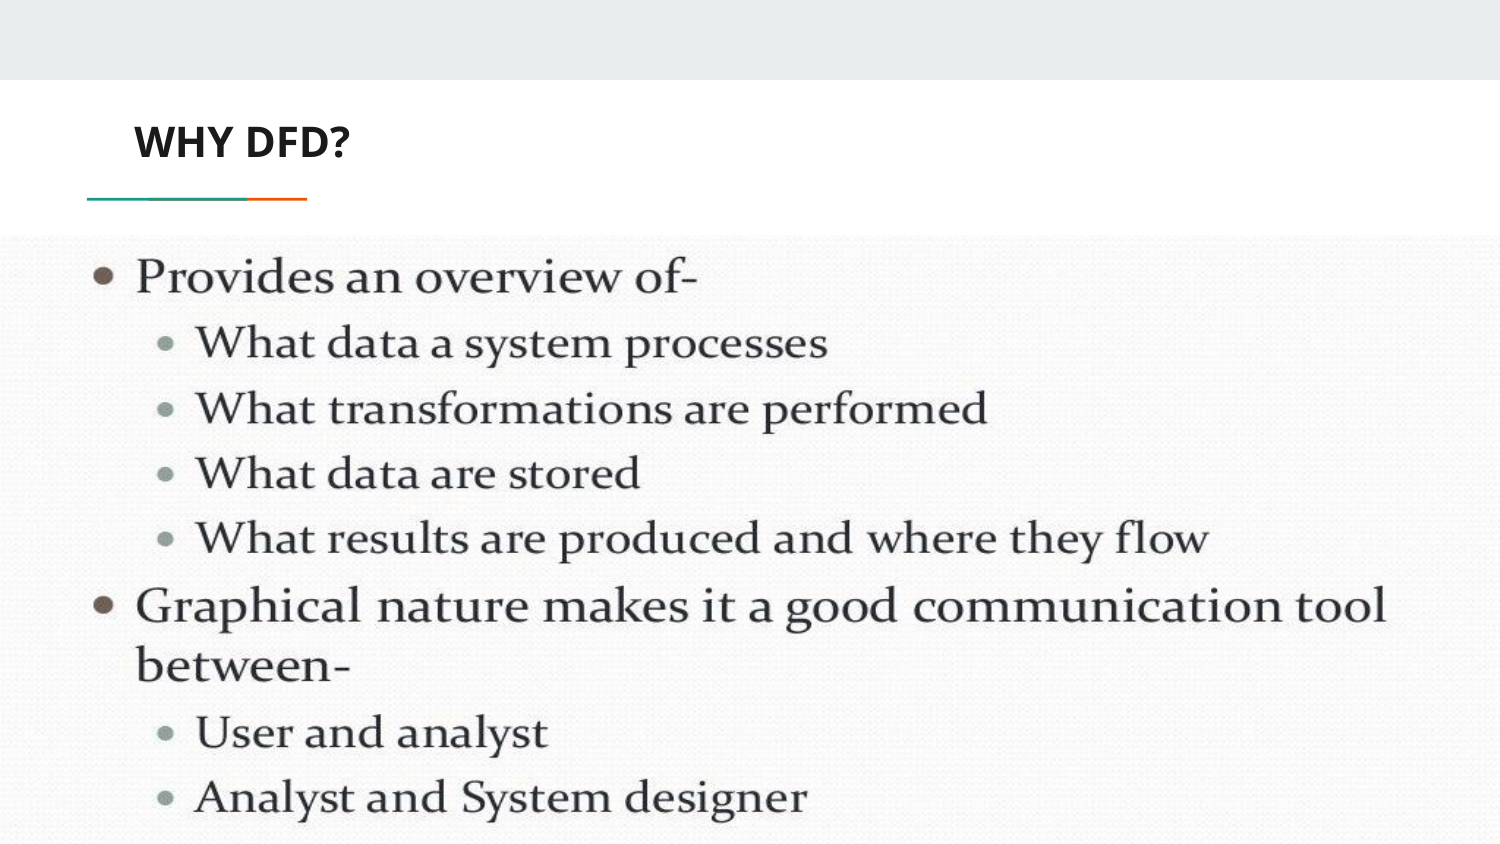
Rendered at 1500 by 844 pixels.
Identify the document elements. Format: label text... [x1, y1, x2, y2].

picture [0, 235, 1500, 844]
title WHY DFD? [119, 96, 1381, 185]
